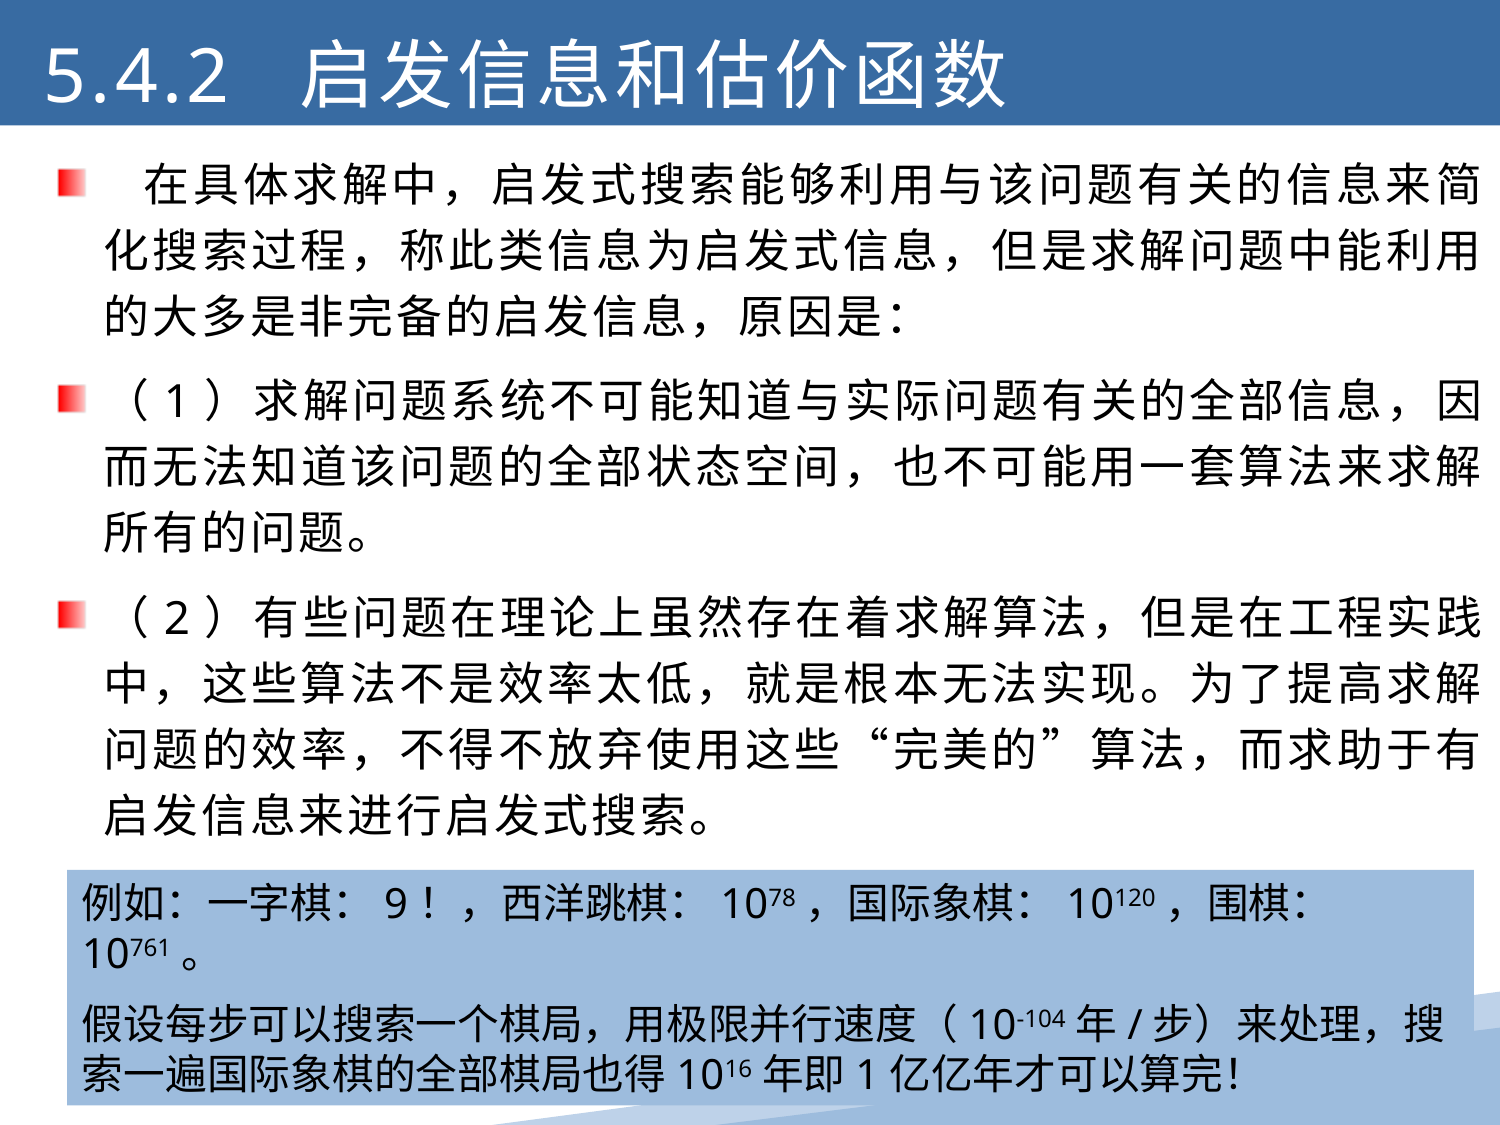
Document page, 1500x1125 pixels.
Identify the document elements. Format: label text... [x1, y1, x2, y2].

picture [56, 383, 89, 416]
title 5.4.2 启发信息和估价函数 [0, 0, 1500, 126]
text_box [492, 991, 1500, 1125]
picture [56, 167, 89, 200]
picture [56, 599, 89, 632]
text_box 例如：一字棋：9！，西洋跳棋：1078，国际象棋：10120，围棋：10761。 假设每步可以搜索一个棋局，用极限并行速度（10-104年/步）来处理，搜索一遍国际象棋的全部棋局也得1016年即1亿亿年才可以算完！ [67, 869, 1474, 1106]
list 在具体求解中，启发式搜索能够利用与该问题有关的信息来简化搜索过程，称此类信息为启发式信息，但是求解问题中能利用的大多是非完备的启发信息，原因是： （1）求解问题系统不可能知道与实际问题有关的全部信息，因而无法知道该问题的全部状态空间，也不可能用一套算法来求解所有的问题。 （2）有些问题在理论上虽然存在着求解算法，但是在工程实践中，这些算法不是效率太低，就是根本无法实现。为了提高求解问题的效率，不得不放弃使用这些“完美的”算法，而求助于有启发信息来进行启发式搜索。 [41, 137, 1500, 1071]
